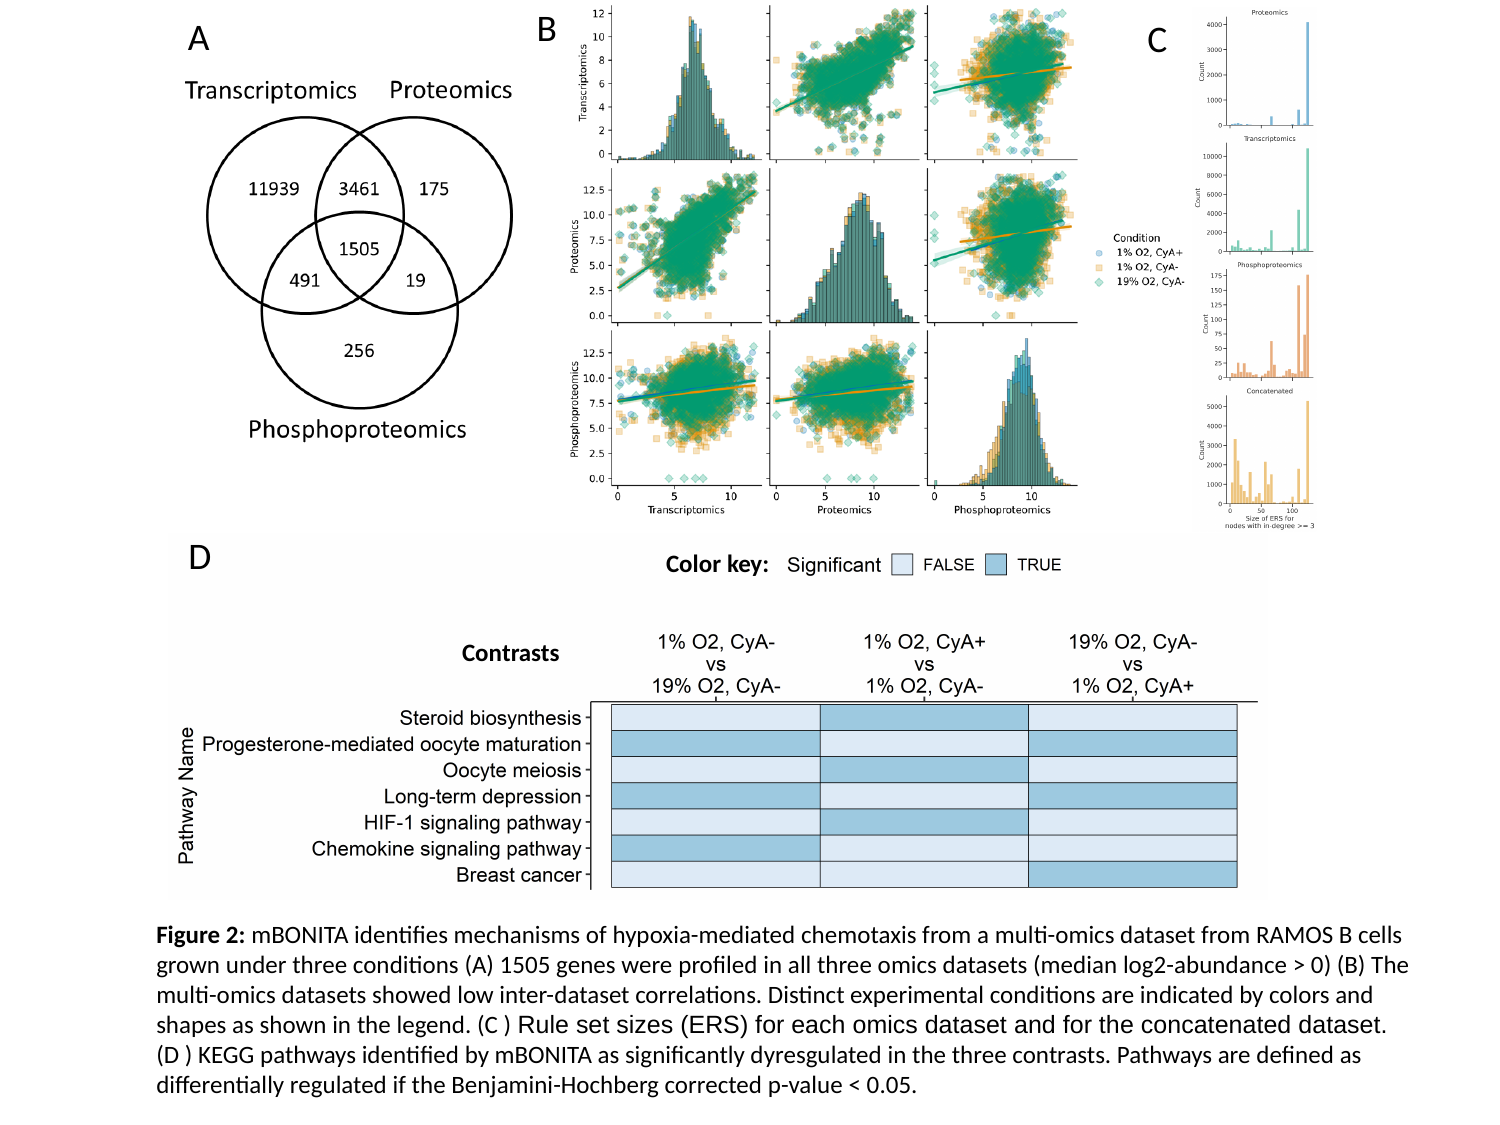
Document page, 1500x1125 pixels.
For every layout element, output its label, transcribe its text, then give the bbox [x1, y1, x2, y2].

picture [1192, 7, 1317, 532]
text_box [168, 0, 1268, 900]
text_box Figure 2: mBONITA identifies mechanisms of hypoxia-mediated chemotaxis from a multi-omics dataset from RAMOS B cells grown under three conditions (A) 1505 genes were profiled in all three omics datasets (median log2-abundance > 0) (B) The multi-omics datasets showed low inter-dataset correlations. Distinct experimental conditions are indicated by colors and shapes as shown in the legend. (C ) Rule set sizes (ERS) for each omics dataset and for the concatenated dataset. (D ) KEGG pathways identified by mBONITA as significantly dyresgulated in the three contrasts. Pathways are defined as differentially regulated if the Benjamini-Hochberg corrected p-value < 0.05. [141, 911, 1429, 1106]
